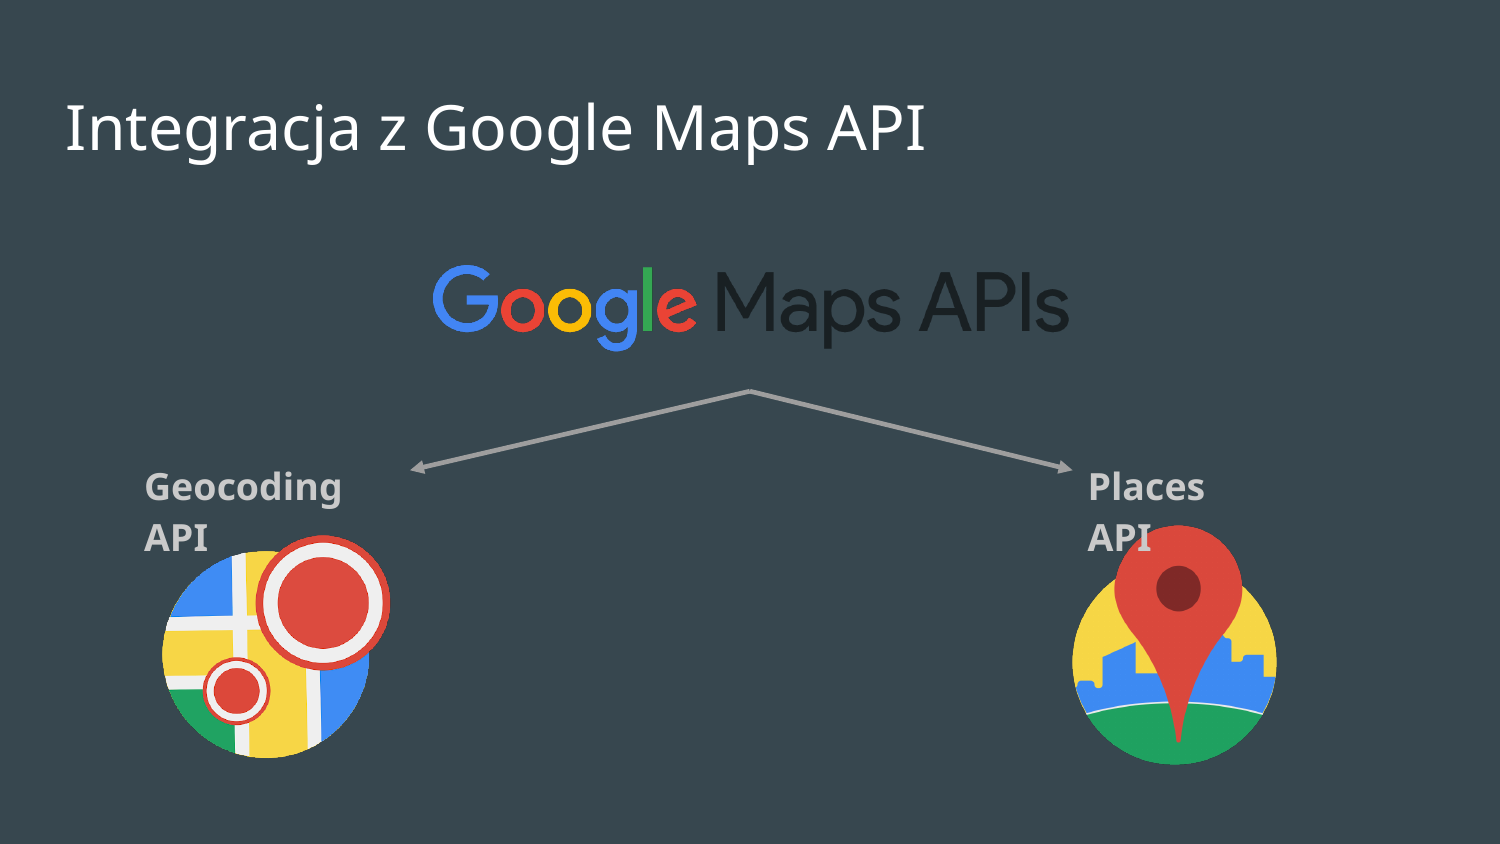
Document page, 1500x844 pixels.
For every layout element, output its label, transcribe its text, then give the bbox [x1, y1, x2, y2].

picture [1072, 525, 1277, 765]
text_box Geocoding API [129, 440, 410, 491]
text_box [410, 401, 709, 474]
picture [426, 228, 1073, 392]
picture [111, 493, 428, 809]
text_box Integracja z Google Maps API [51, 72, 1449, 167]
text_box [789, 401, 1073, 474]
text_box Places API [1072, 440, 1277, 500]
